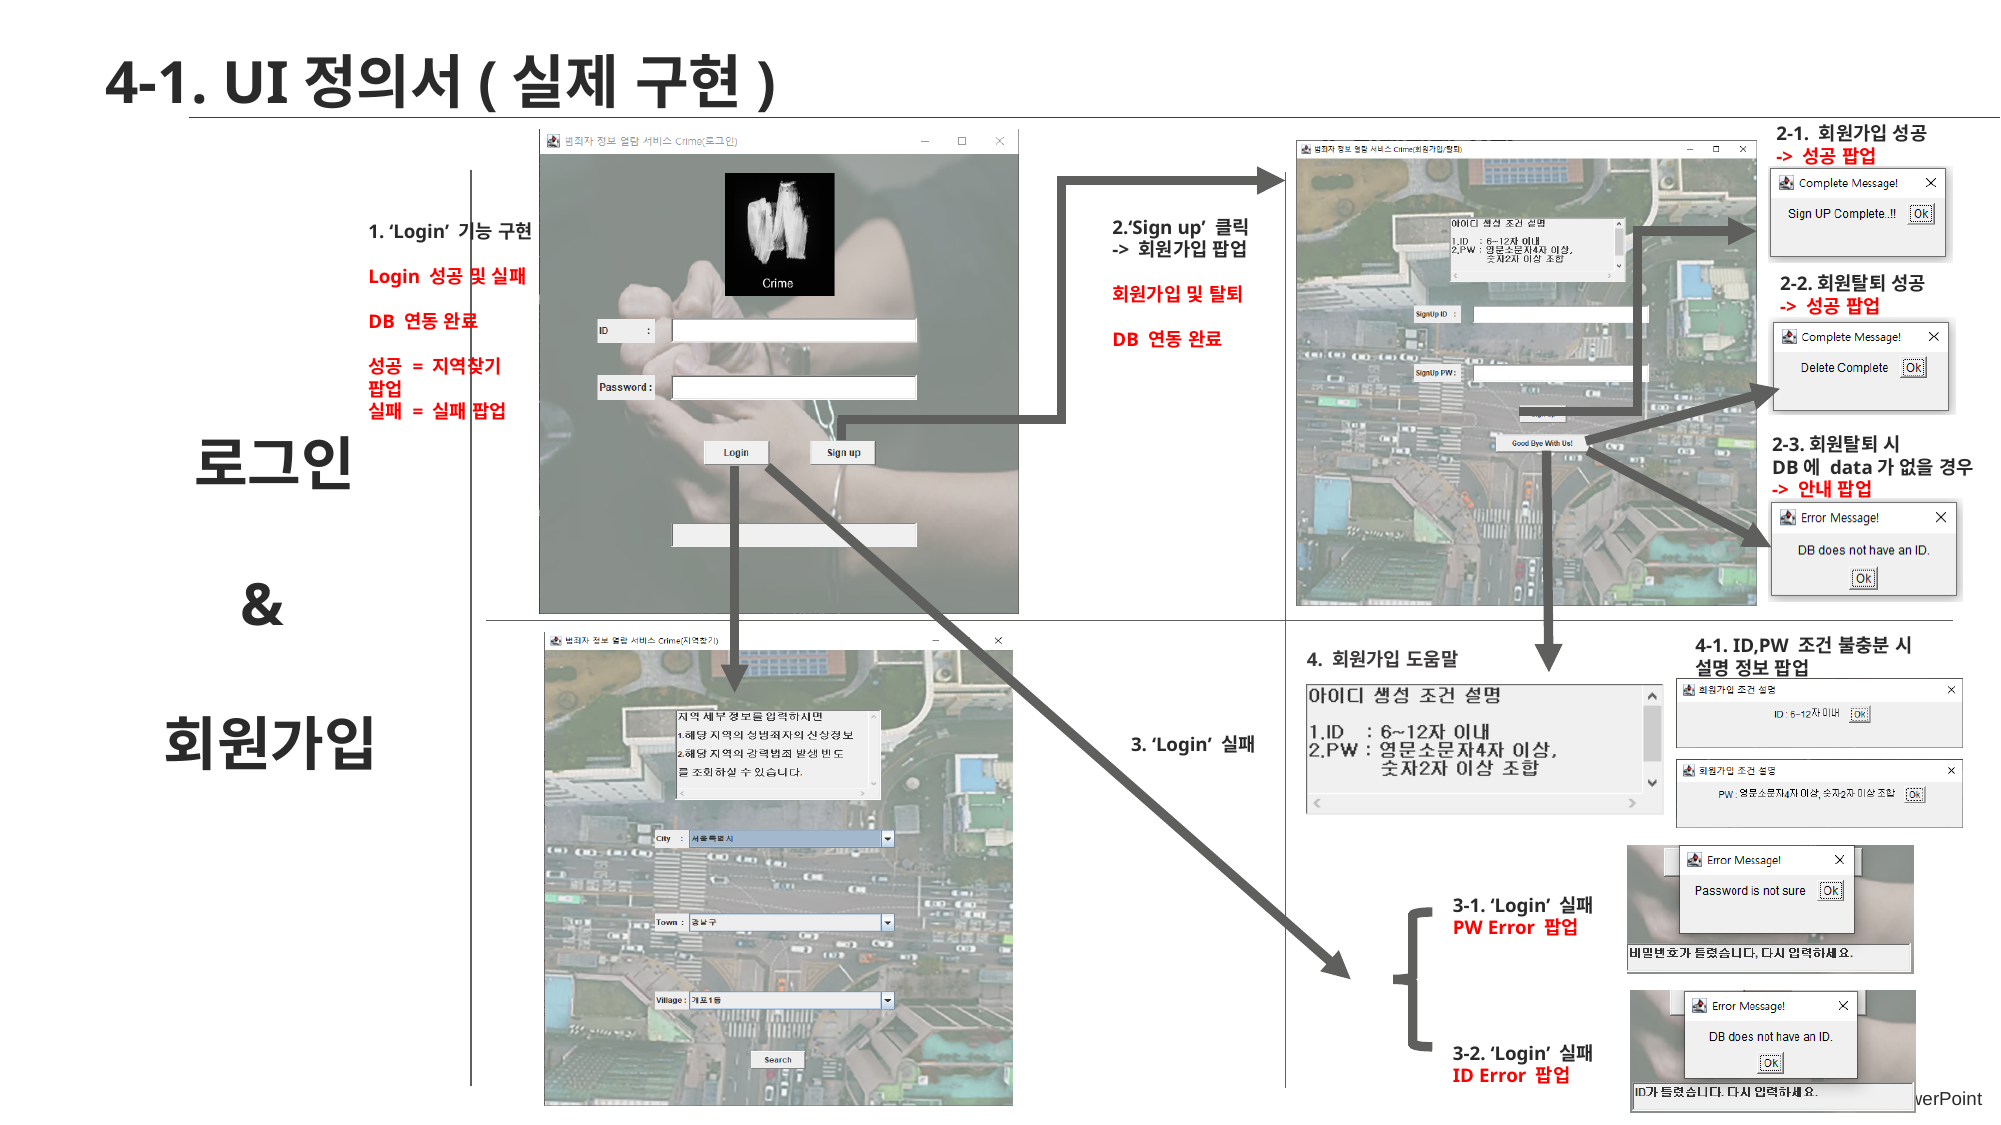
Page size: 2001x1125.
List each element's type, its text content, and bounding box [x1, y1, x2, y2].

text_box 3-2. ‘Login’ 실패 ID Error 팝업 [1438, 1034, 1626, 1094]
text_box 2-1. 회원가입 성공 -> 성공 팝업 [1761, 118, 1959, 175]
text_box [767, 466, 1351, 980]
text_box 4. 회원가입 도움말 [1351, 640, 1483, 678]
picture [1768, 166, 1953, 263]
text_box 로그인 & 회원가입 [149, 419, 394, 785]
picture [1676, 759, 1963, 828]
text_box 2-3.회원탈퇴 시 DB에 data가 없을 경우 -> 안내 팝업 [1757, 425, 1997, 508]
text_box 2-2.회원탈퇴 성공 -> 성공 팝업 [1765, 264, 1963, 325]
text_box 1. ‘Login’ 기능 구현 Login 성공 및 실패 DB 연동 완료 성공 = 지역찾기 팝업 실패 = 실패 팝업 [353, 212, 470, 430]
text_box 4-1. ID,PW 조건 불충분 시 설명 정보 팝업 [1680, 626, 1945, 678]
picture [1676, 678, 1963, 748]
text_box 4-1. UI정의서(실제 구현) [91, 37, 791, 123]
picture [1630, 990, 1916, 1113]
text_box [837, 180, 1286, 420]
picture [1768, 498, 1963, 602]
picture [1627, 845, 1914, 974]
picture [1768, 317, 1956, 415]
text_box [1587, 450, 1772, 548]
text_box 1. ‘Login’ 기능 구현 Login 성공 및 실패 DB 연동 완료 성공 = 지역찾기 팝업 실패 = 실패 팝업 [472, 212, 539, 430]
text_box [1585, 388, 1780, 442]
text_box [1393, 911, 1433, 1048]
picture [1296, 140, 1757, 606]
text_box 3-1. ‘Login’ 실패 PW Error 팝업 [1438, 885, 1626, 946]
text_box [1518, 231, 1757, 412]
picture [539, 129, 1019, 614]
picture [544, 632, 1013, 1106]
picture [1306, 684, 1665, 816]
